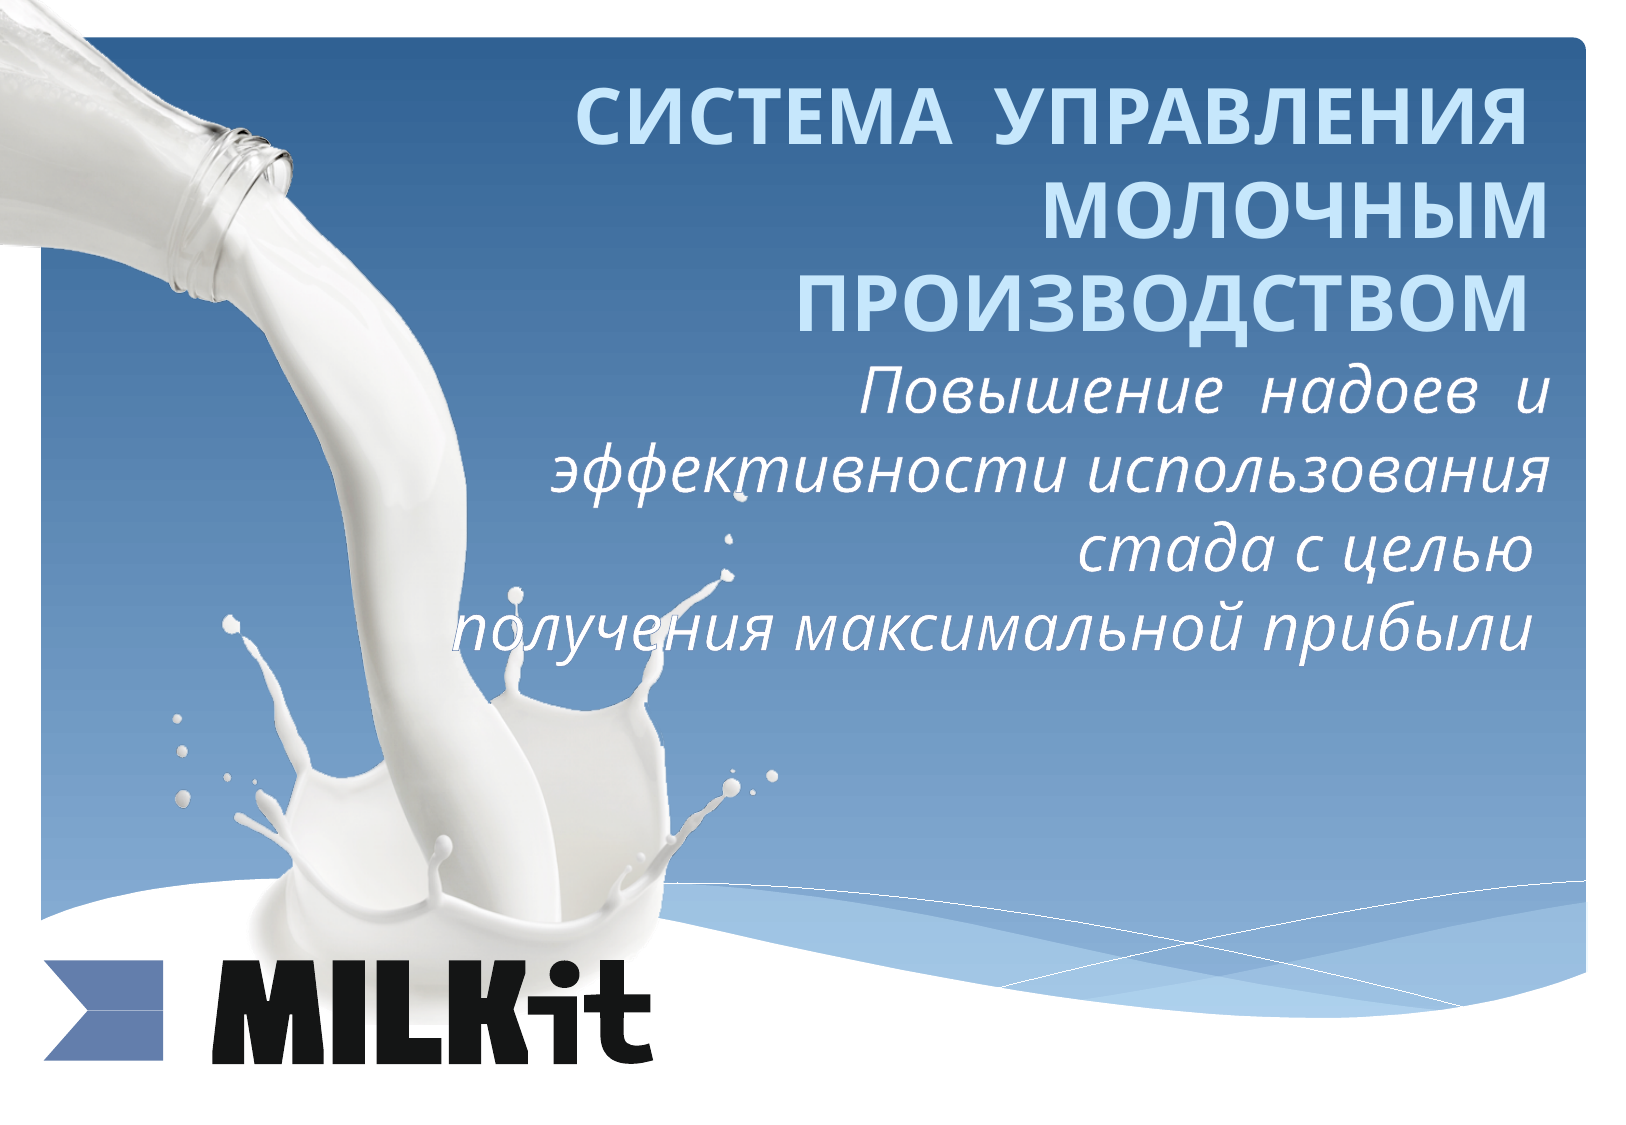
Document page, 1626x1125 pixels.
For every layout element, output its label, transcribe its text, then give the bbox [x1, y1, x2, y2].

text_box СИСТЕМА УПРАВЛЕНИЯ МОЛОЧНЫМ ПРОИЗВОДСТВОМ Повышение надоев и эффективности использования стада с целью получения максимальной прибыли [784, 60, 1566, 670]
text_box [41, 957, 656, 1067]
picture [0, 0, 779, 1025]
